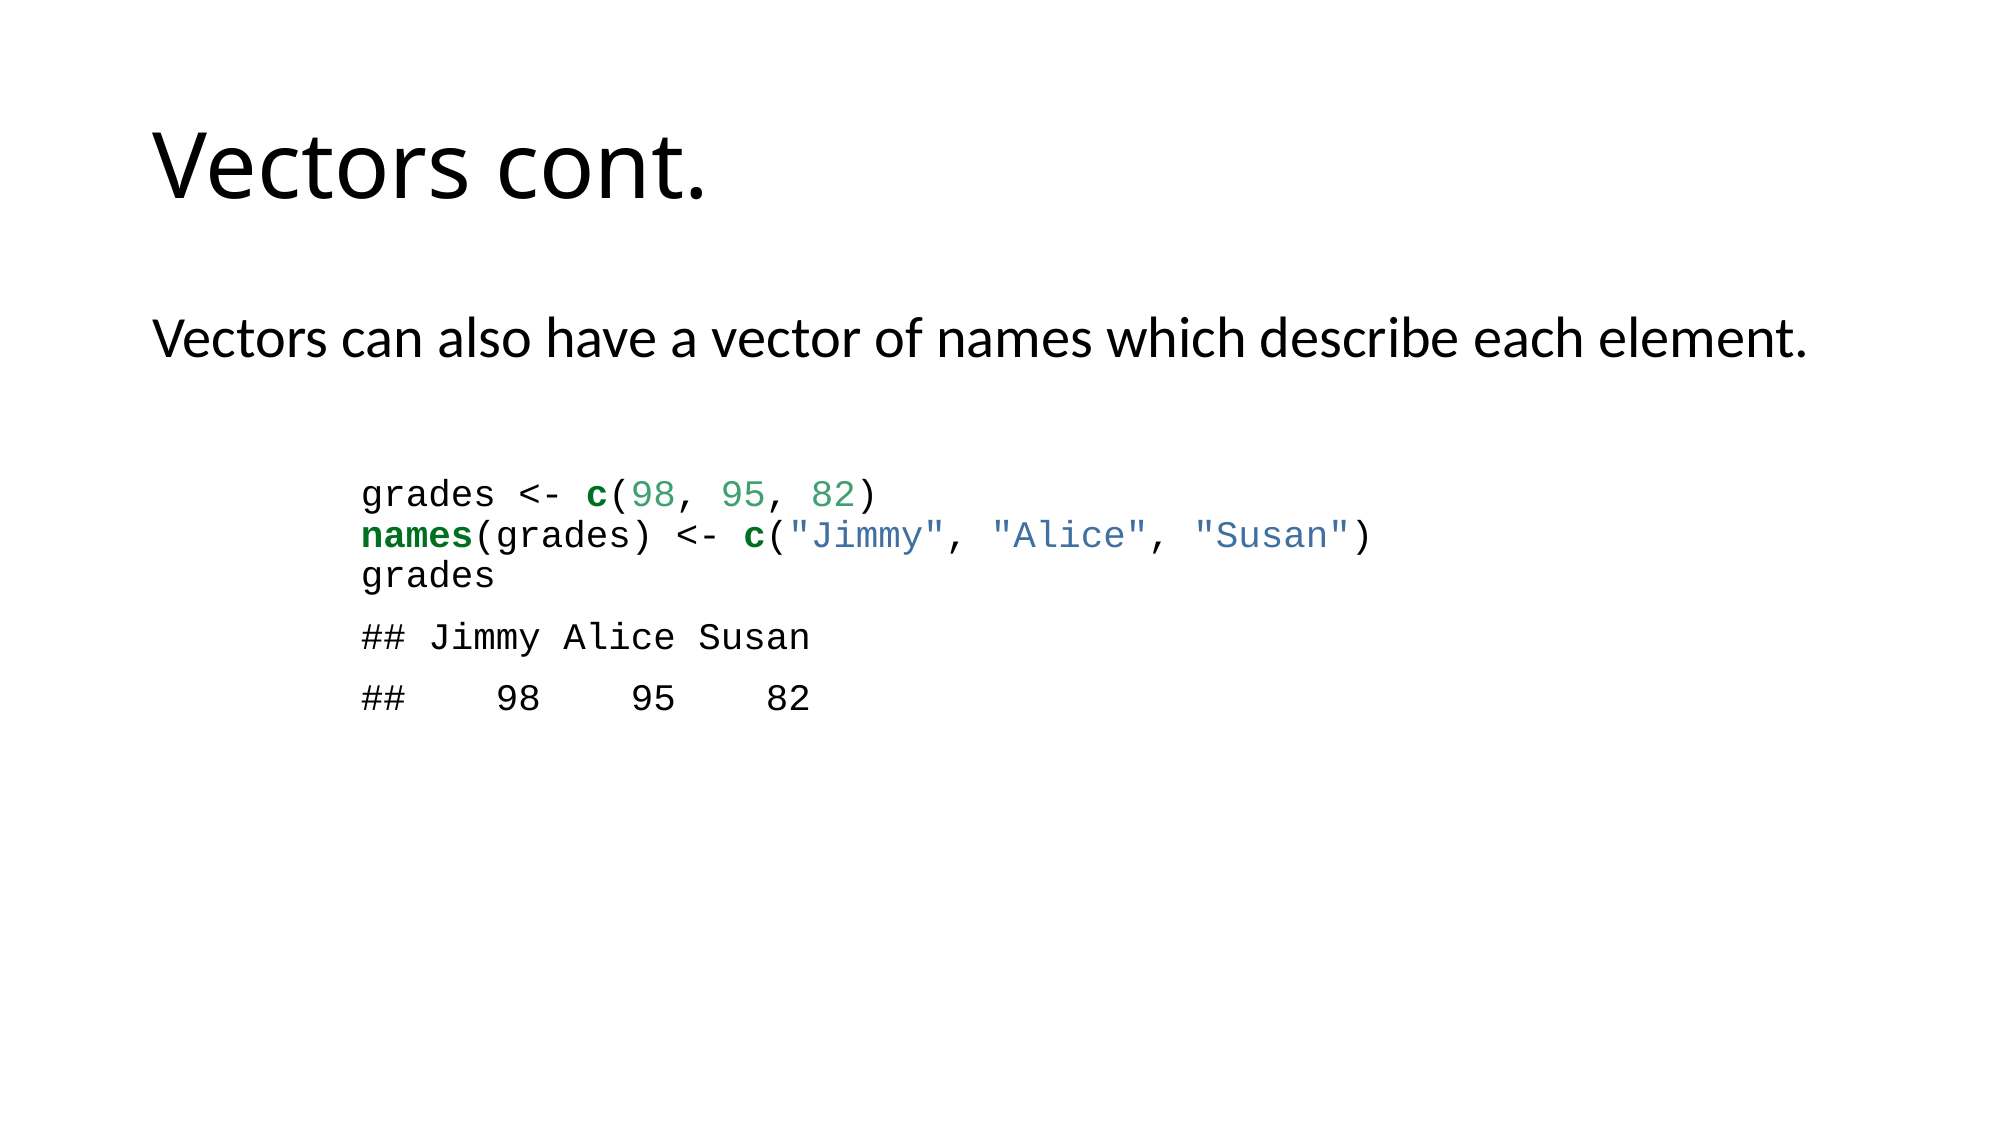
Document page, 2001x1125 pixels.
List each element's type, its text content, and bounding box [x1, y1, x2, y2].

title Vectors cont. [137, 59, 1863, 278]
list Vectors can also have a vector of names which describe each element. grades <- c(98, 95, 82) names(grades) <- c("Jimmy", "Alice", "Susan") grades ## Jimmy Alice Susan ## 98 95 82 [137, 299, 1863, 1014]
